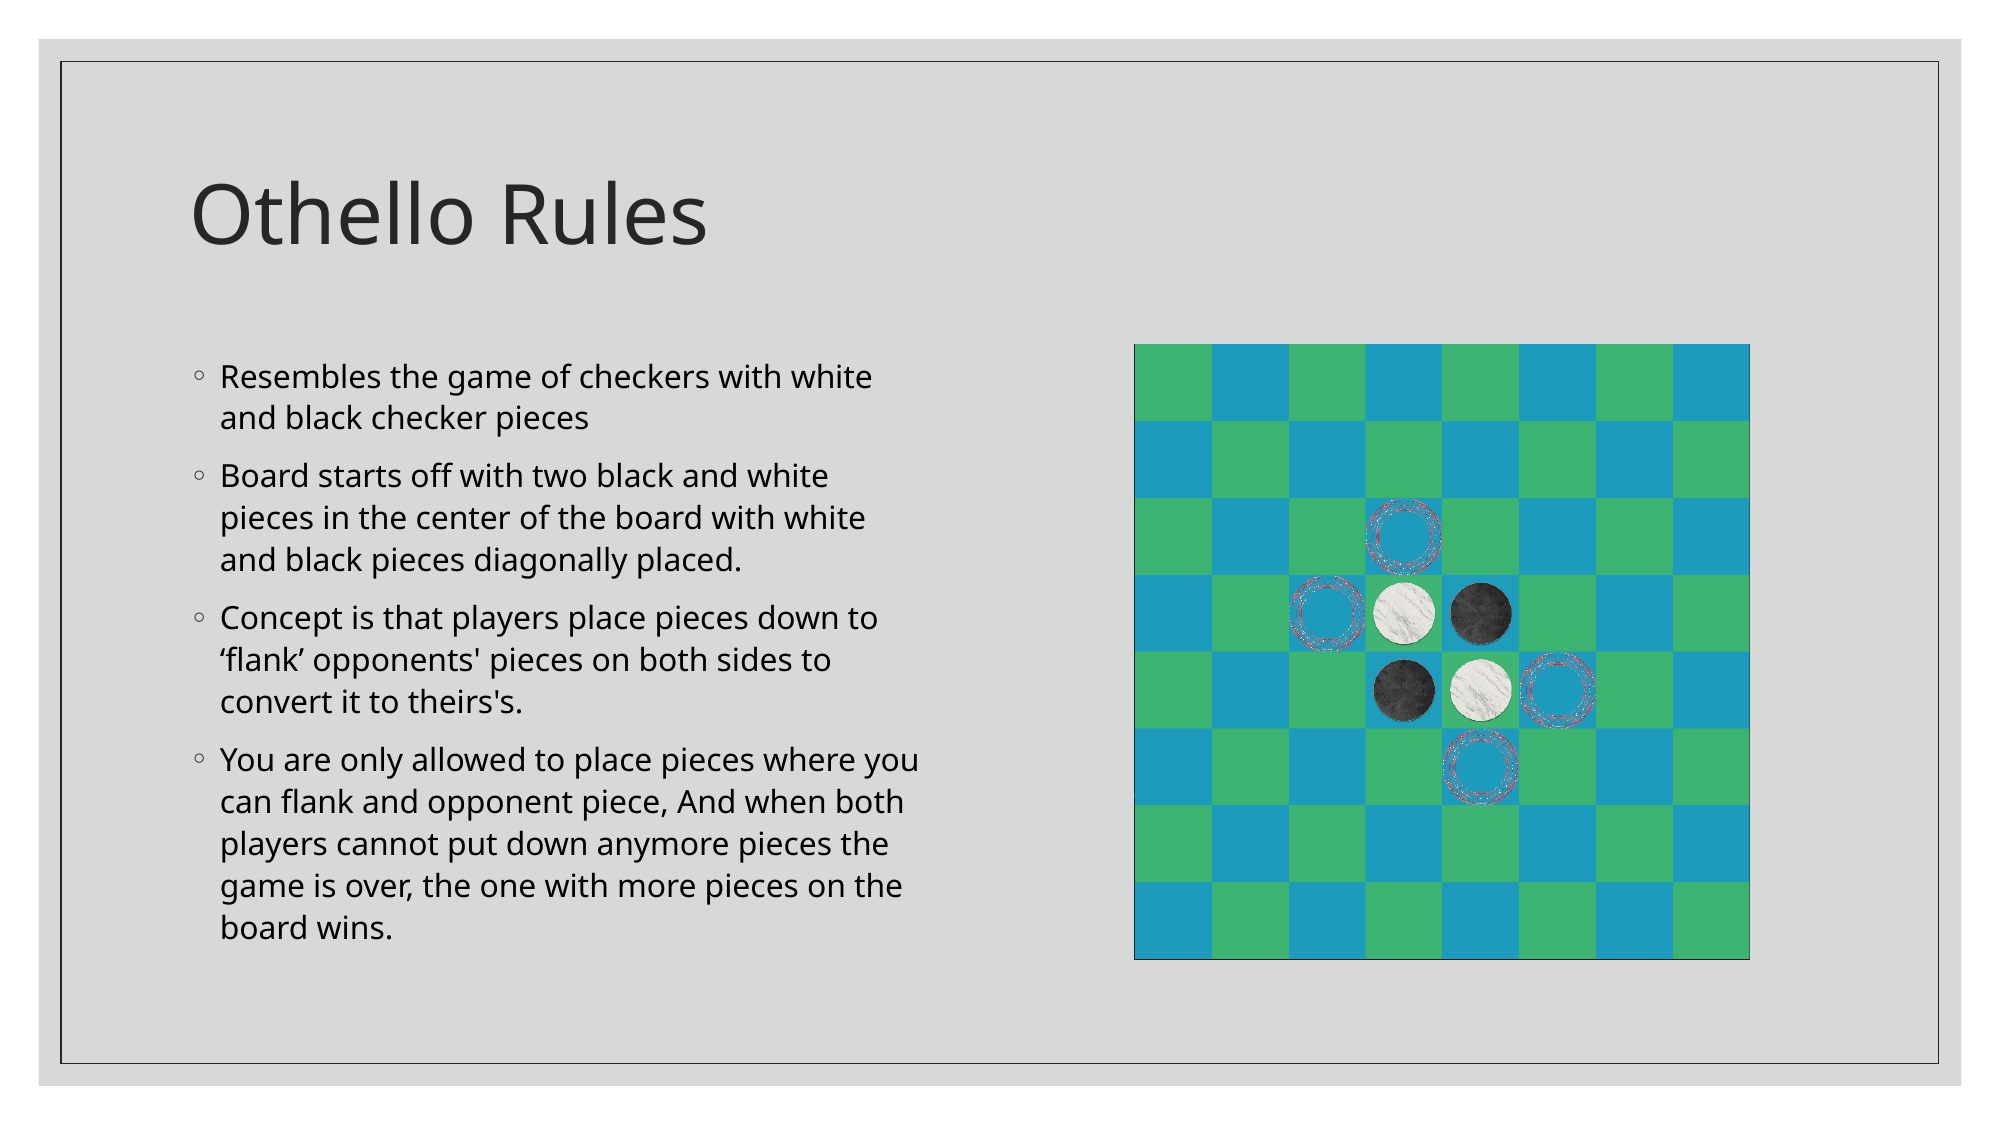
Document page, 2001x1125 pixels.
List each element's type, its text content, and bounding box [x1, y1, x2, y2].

list Resembles the game of checkers with white and black checker pieces Board starts off with two black and white pieces in the center of the board with white and black pieces diagonally placed. Concept is that players place pieces down to ‘flank’ opponents' pieces on both sides to convert it to theirs's. You are only allowed to place pieces where you can flank and opponent piece, And when both players cannot put down anymore pieces the game is over, the one with more pieces on the board wins. [174, 345, 940, 960]
picture [1134, 344, 1750, 960]
title Othello Rules [174, 105, 1825, 331]
